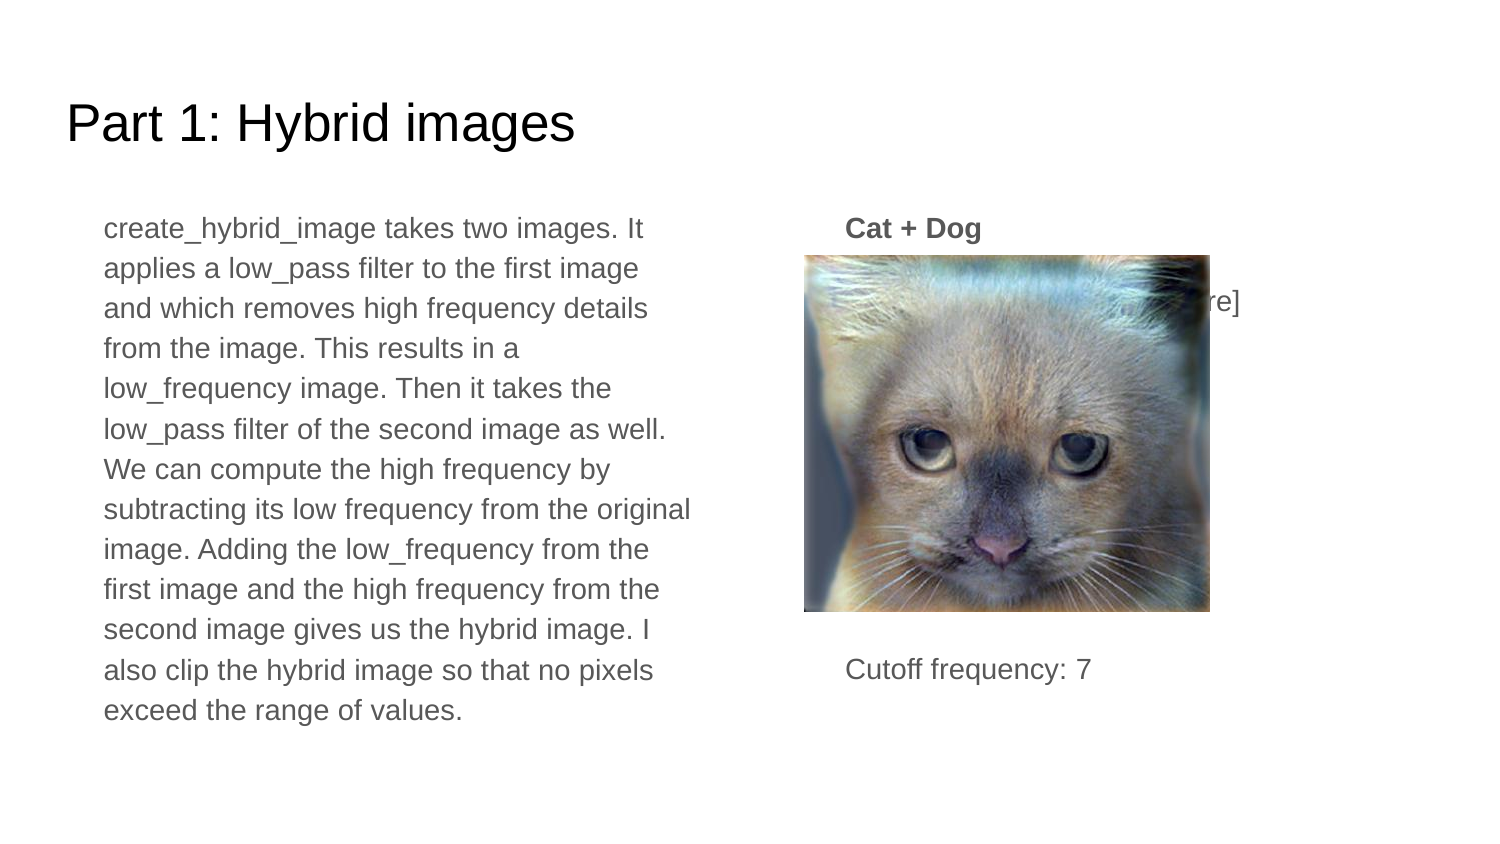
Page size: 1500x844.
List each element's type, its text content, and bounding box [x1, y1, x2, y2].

picture [804, 255, 1210, 613]
title Part 1: Hybrid images [51, 72, 1449, 167]
list Cat + Dog [insert your hybrid image here] Cutoff frequency: 7 [792, 189, 1449, 750]
list create_hybrid_image takes two images. It applies a low_pass filter to the first image and which removes high frequency details from the image. This results in a low_frequency image. Then it takes the low_pass filter of the second image as well. We can compute the high frequency by subtracting its low frequency from the original image. Adding the low_frequency from the first image and the high frequency from the second image gives us the hybrid image. I also clip the hybrid image so that no pixels exceed the range of values. [51, 189, 708, 750]
